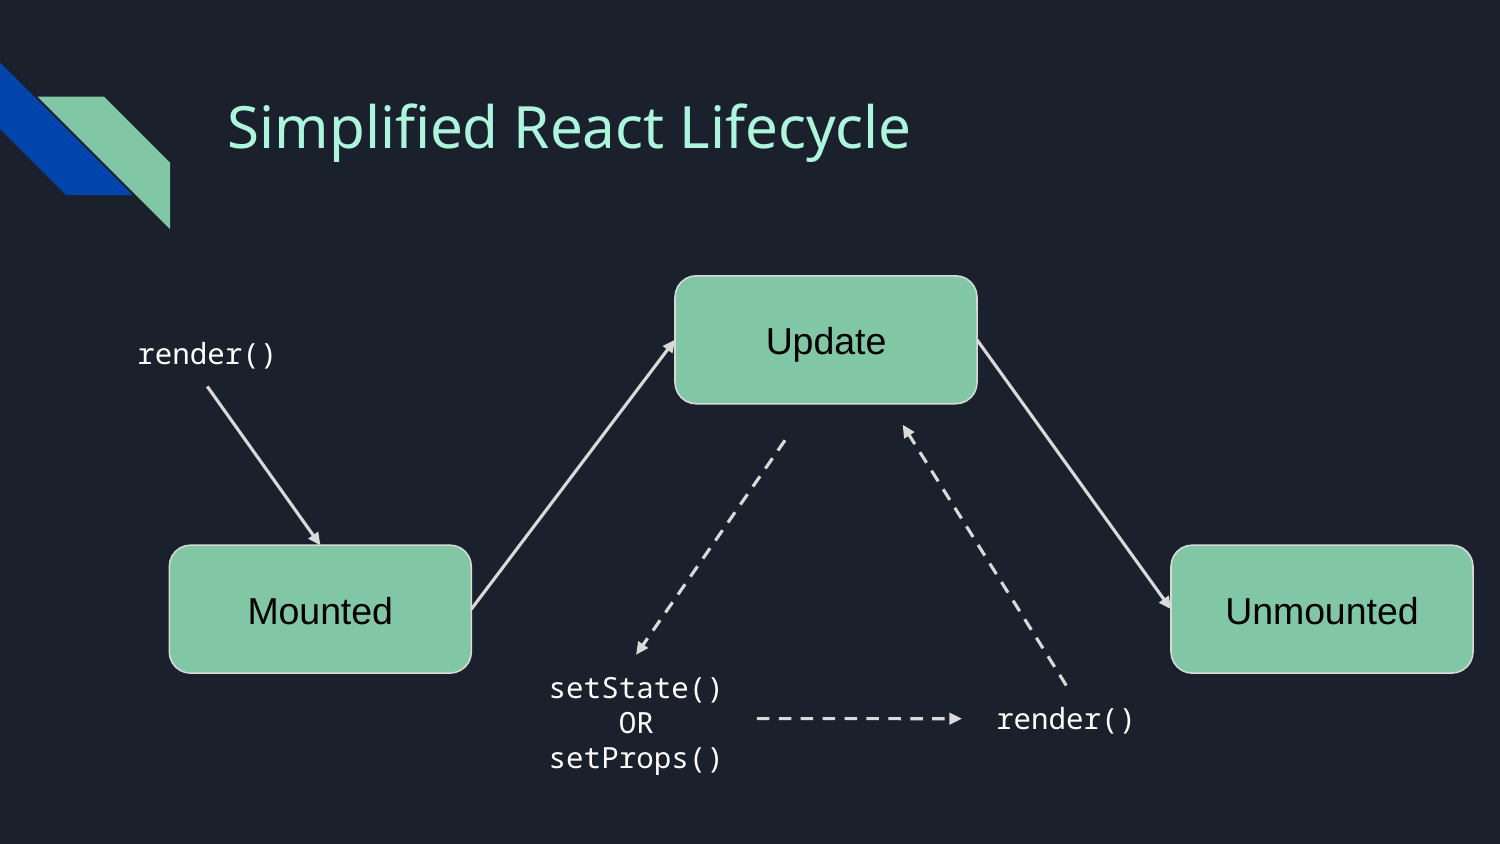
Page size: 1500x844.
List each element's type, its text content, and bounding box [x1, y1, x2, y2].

title Simplified React Lifecycle [212, 64, 1368, 215]
text_box Unmounted [1176, 545, 1474, 674]
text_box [976, 339, 1172, 610]
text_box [0, 275, 1172, 783]
